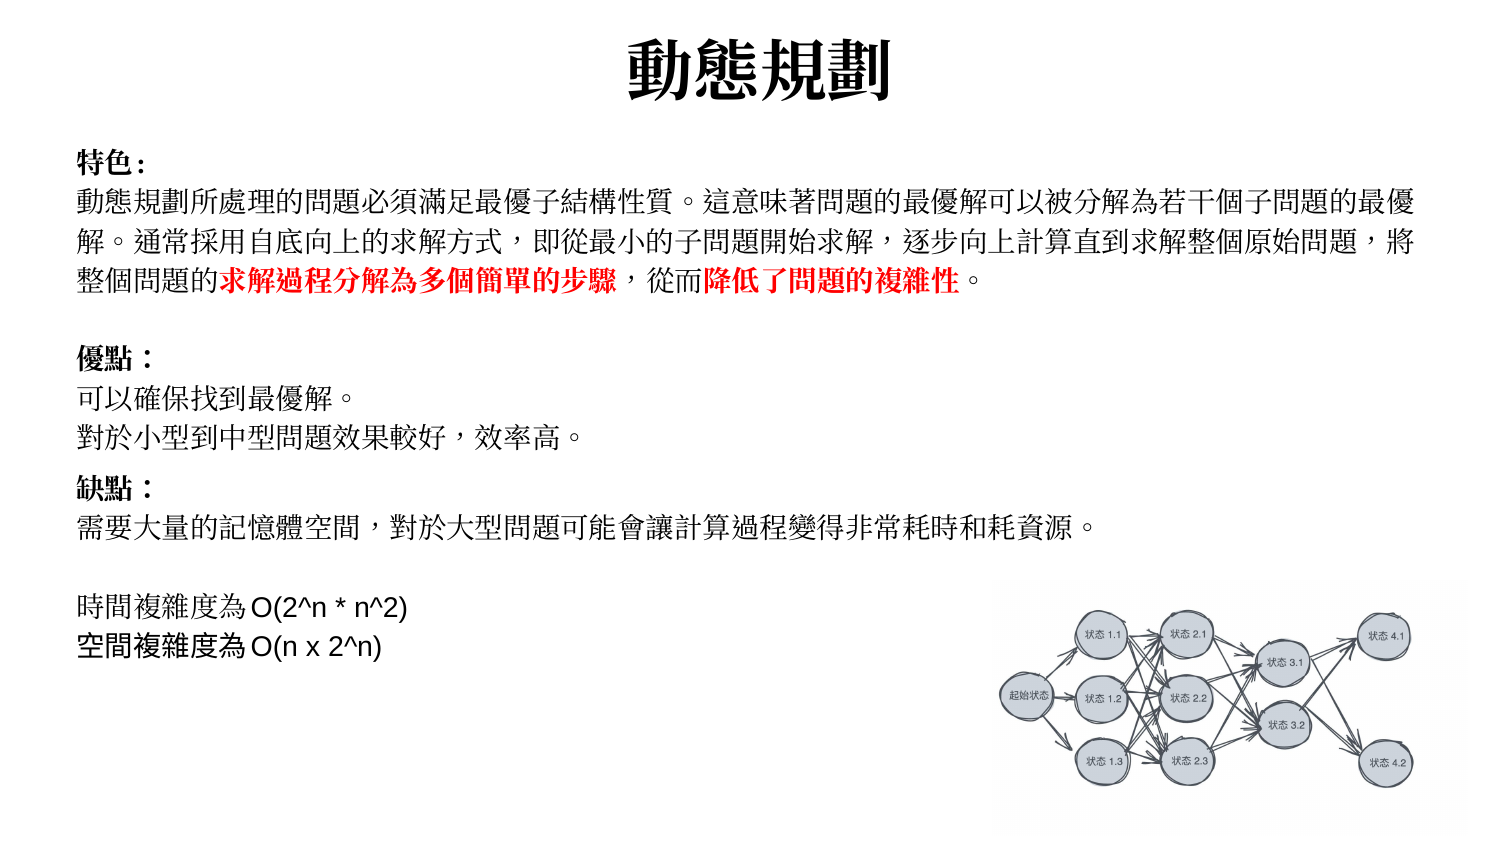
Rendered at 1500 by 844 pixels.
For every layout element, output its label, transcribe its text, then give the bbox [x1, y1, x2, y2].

title 動態規劃 [61, 13, 1459, 146]
picture [992, 580, 1469, 836]
list 特色: 動態規劃所處理的問題必須滿足最優子結構性質。這意味著問題的最優解可以被分解為若干個子問題的最優解。通常採用自底向上的求解方式，即從最小的子問題開始求解，逐步向上計算直到求解整個原始問題，將整個問題的求解過程分解為多個簡單的步驟，從而降低了問題的複雜性。 優點： 可以確保找到最優解。 對於小型到中型問題效果較好，效率高。 缺點： 需要大量的記憶體空間，對於大型問題可能會讓計算過程變得非常耗時和耗資源。 時間複雜度為O(2^n * n^2) 空間複雜度為O(n x 2^n) [61, 146, 1459, 684]
